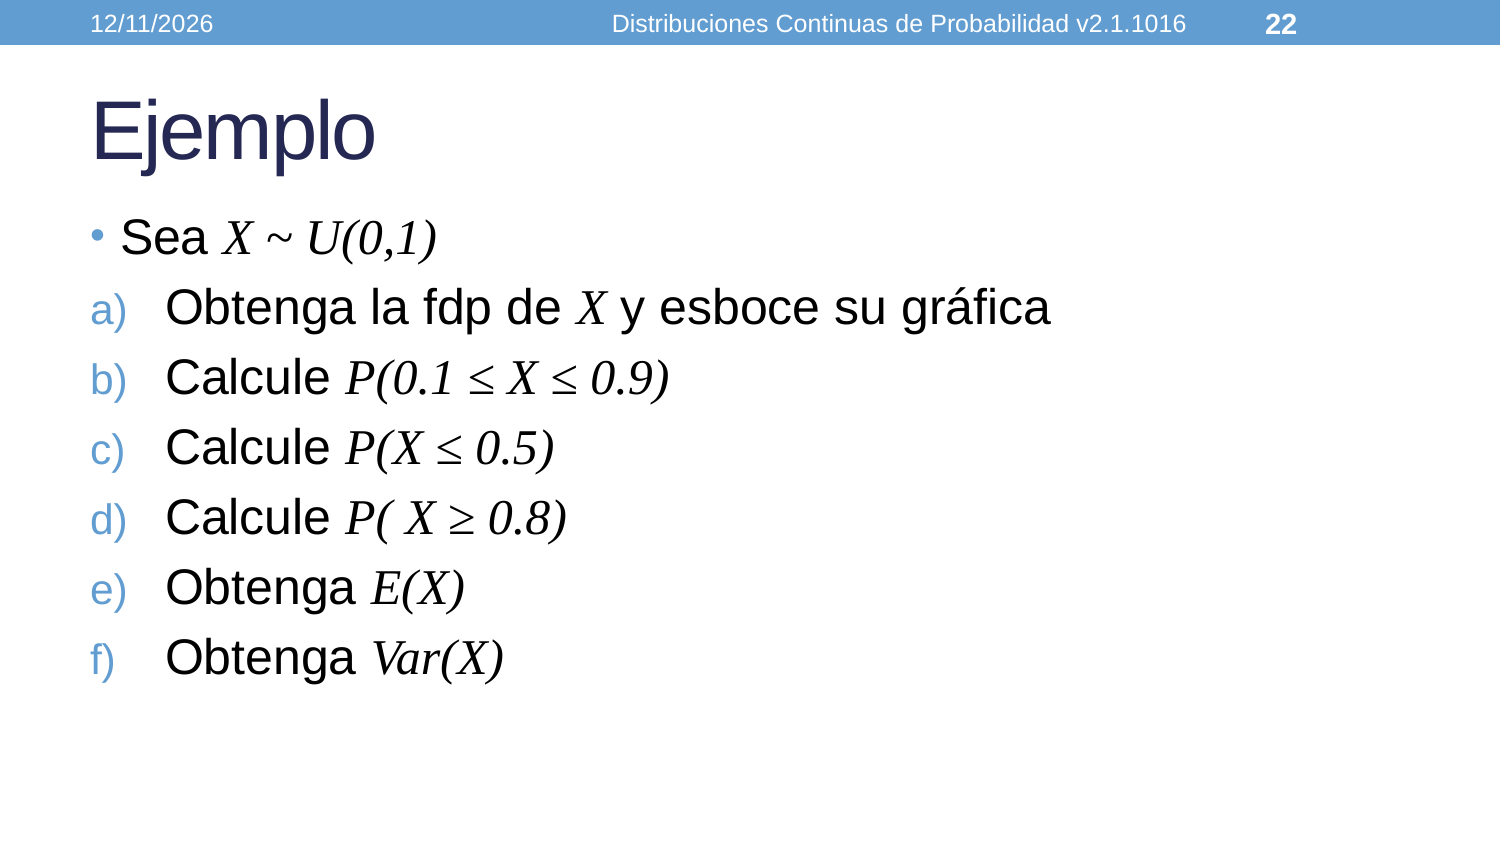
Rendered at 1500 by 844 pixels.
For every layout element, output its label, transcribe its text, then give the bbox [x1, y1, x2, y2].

title Ejemplo [75, 65, 1425, 188]
list Sea X ~ U(0,1) Obtenga la fdp de X y esboce su gráfica Calcule P(0.1 ≤ X ≤ 0.9) Calcule P(X ≤ 0.5) Calcule P( X ≥ 0.8) Obtenga E(X) Obtenga Var(X) [75, 196, 1425, 797]
footer Distribuciones Continuas de Probabilidad v2.1.1016 [562, 2, 1238, 43]
slide_number 22 [1250, 2, 1425, 43]
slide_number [75, 2, 550, 43]
